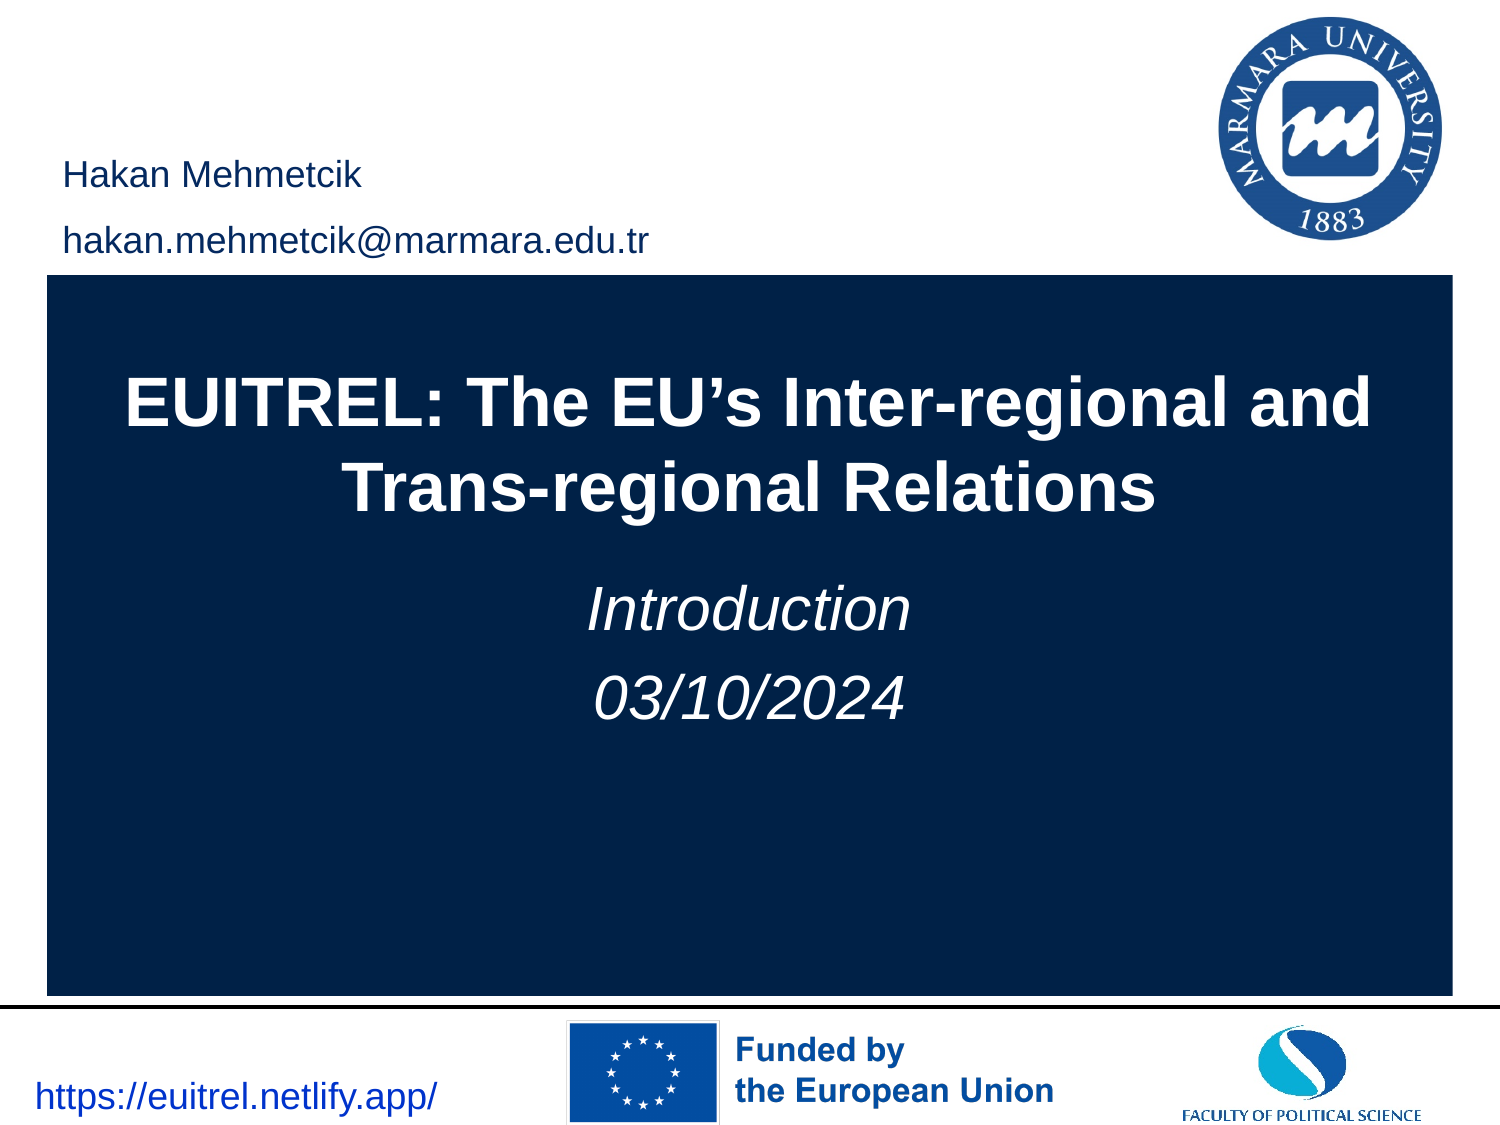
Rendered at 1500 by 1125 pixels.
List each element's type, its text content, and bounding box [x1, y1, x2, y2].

picture [552, 1017, 1080, 1125]
picture [1211, 8, 1453, 250]
subtitle Introduction 03/10/2024 [225, 560, 1275, 848]
picture [1183, 1025, 1421, 1121]
title EUITREL: The EU’s Inter-regional and Trans-regional Relations [112, 349, 1388, 591]
